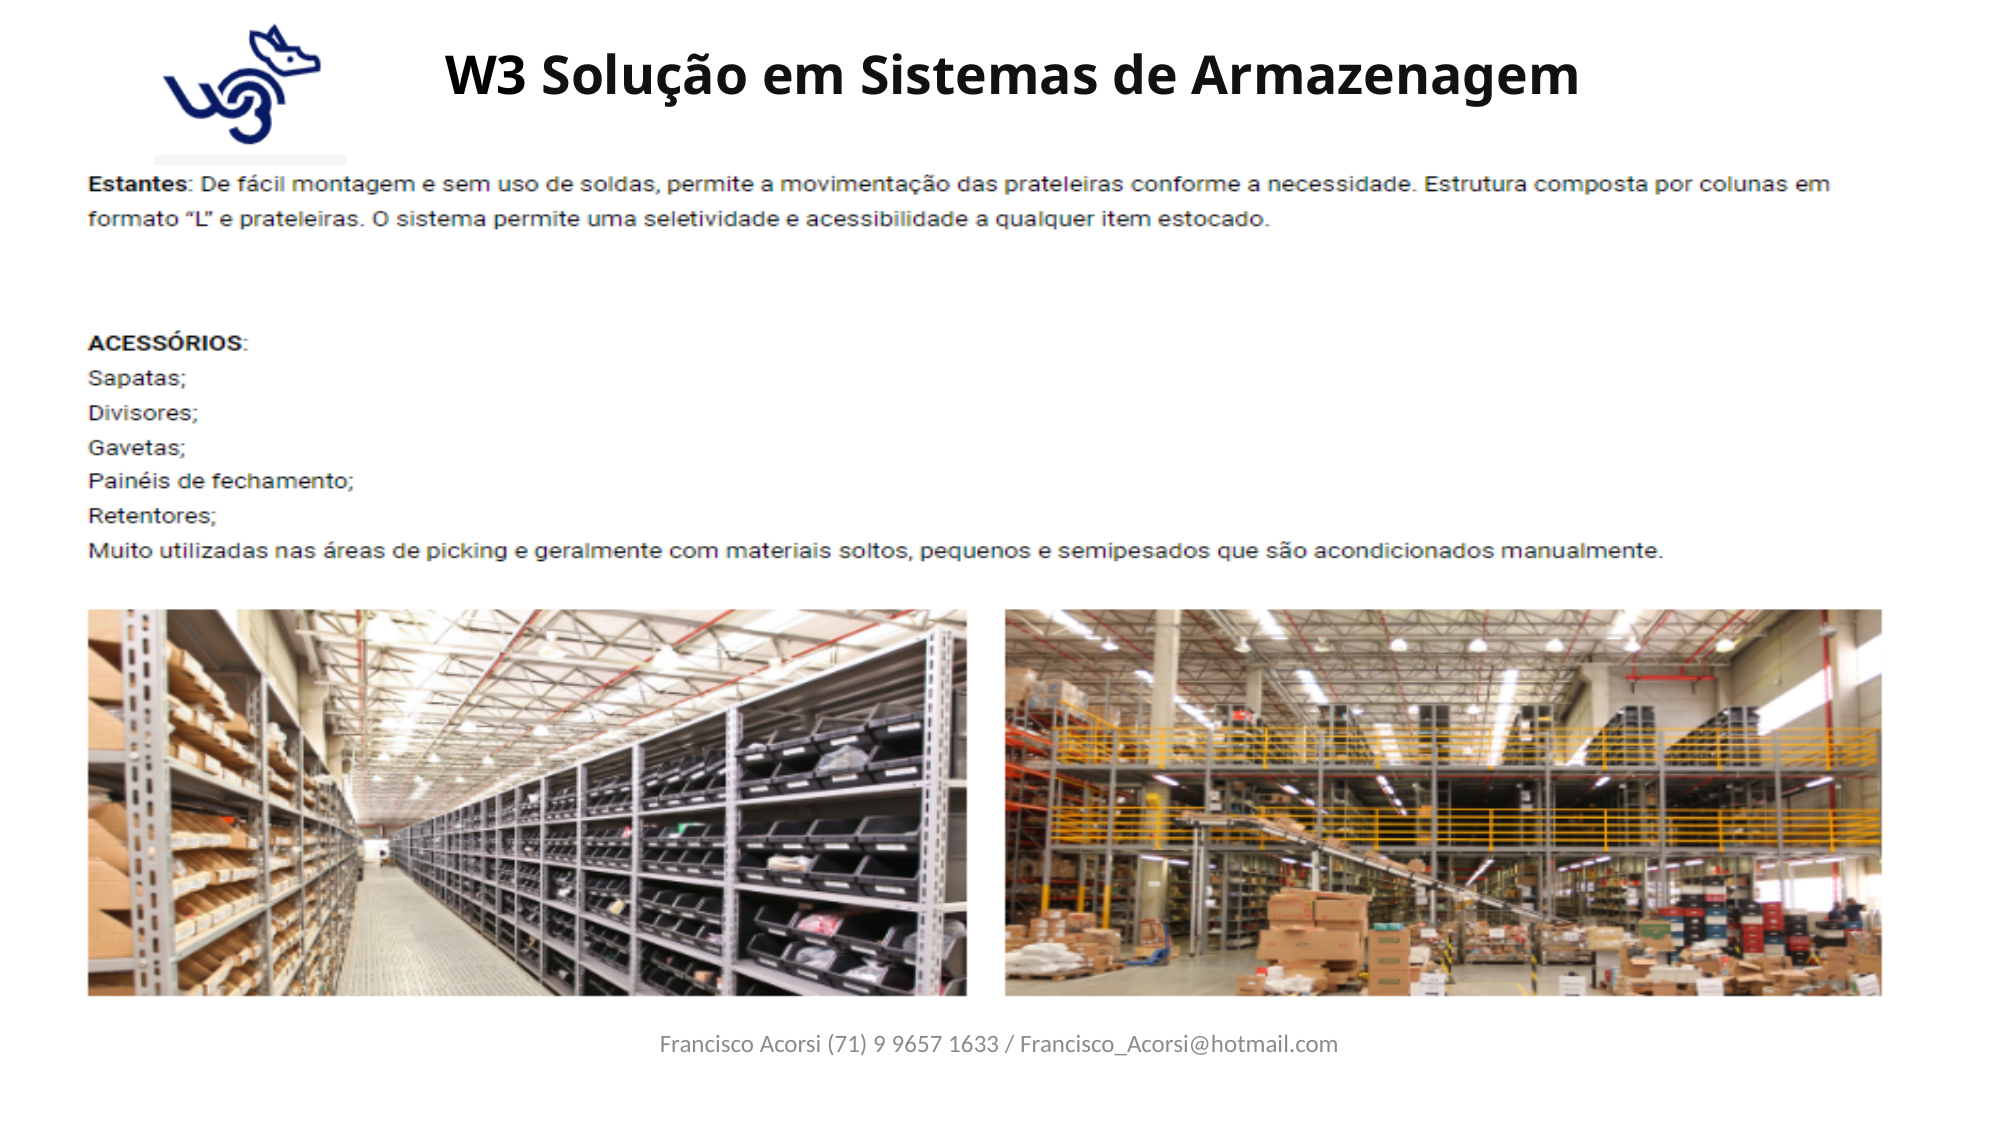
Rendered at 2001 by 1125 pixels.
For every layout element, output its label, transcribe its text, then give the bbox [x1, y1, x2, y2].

picture [154, 21, 346, 165]
footer Francisco Acorsi (71) 9 9657 1633 / Francisco_Acorsi@hotmail.com [609, 1042, 1391, 1103]
picture [78, 170, 1893, 1003]
